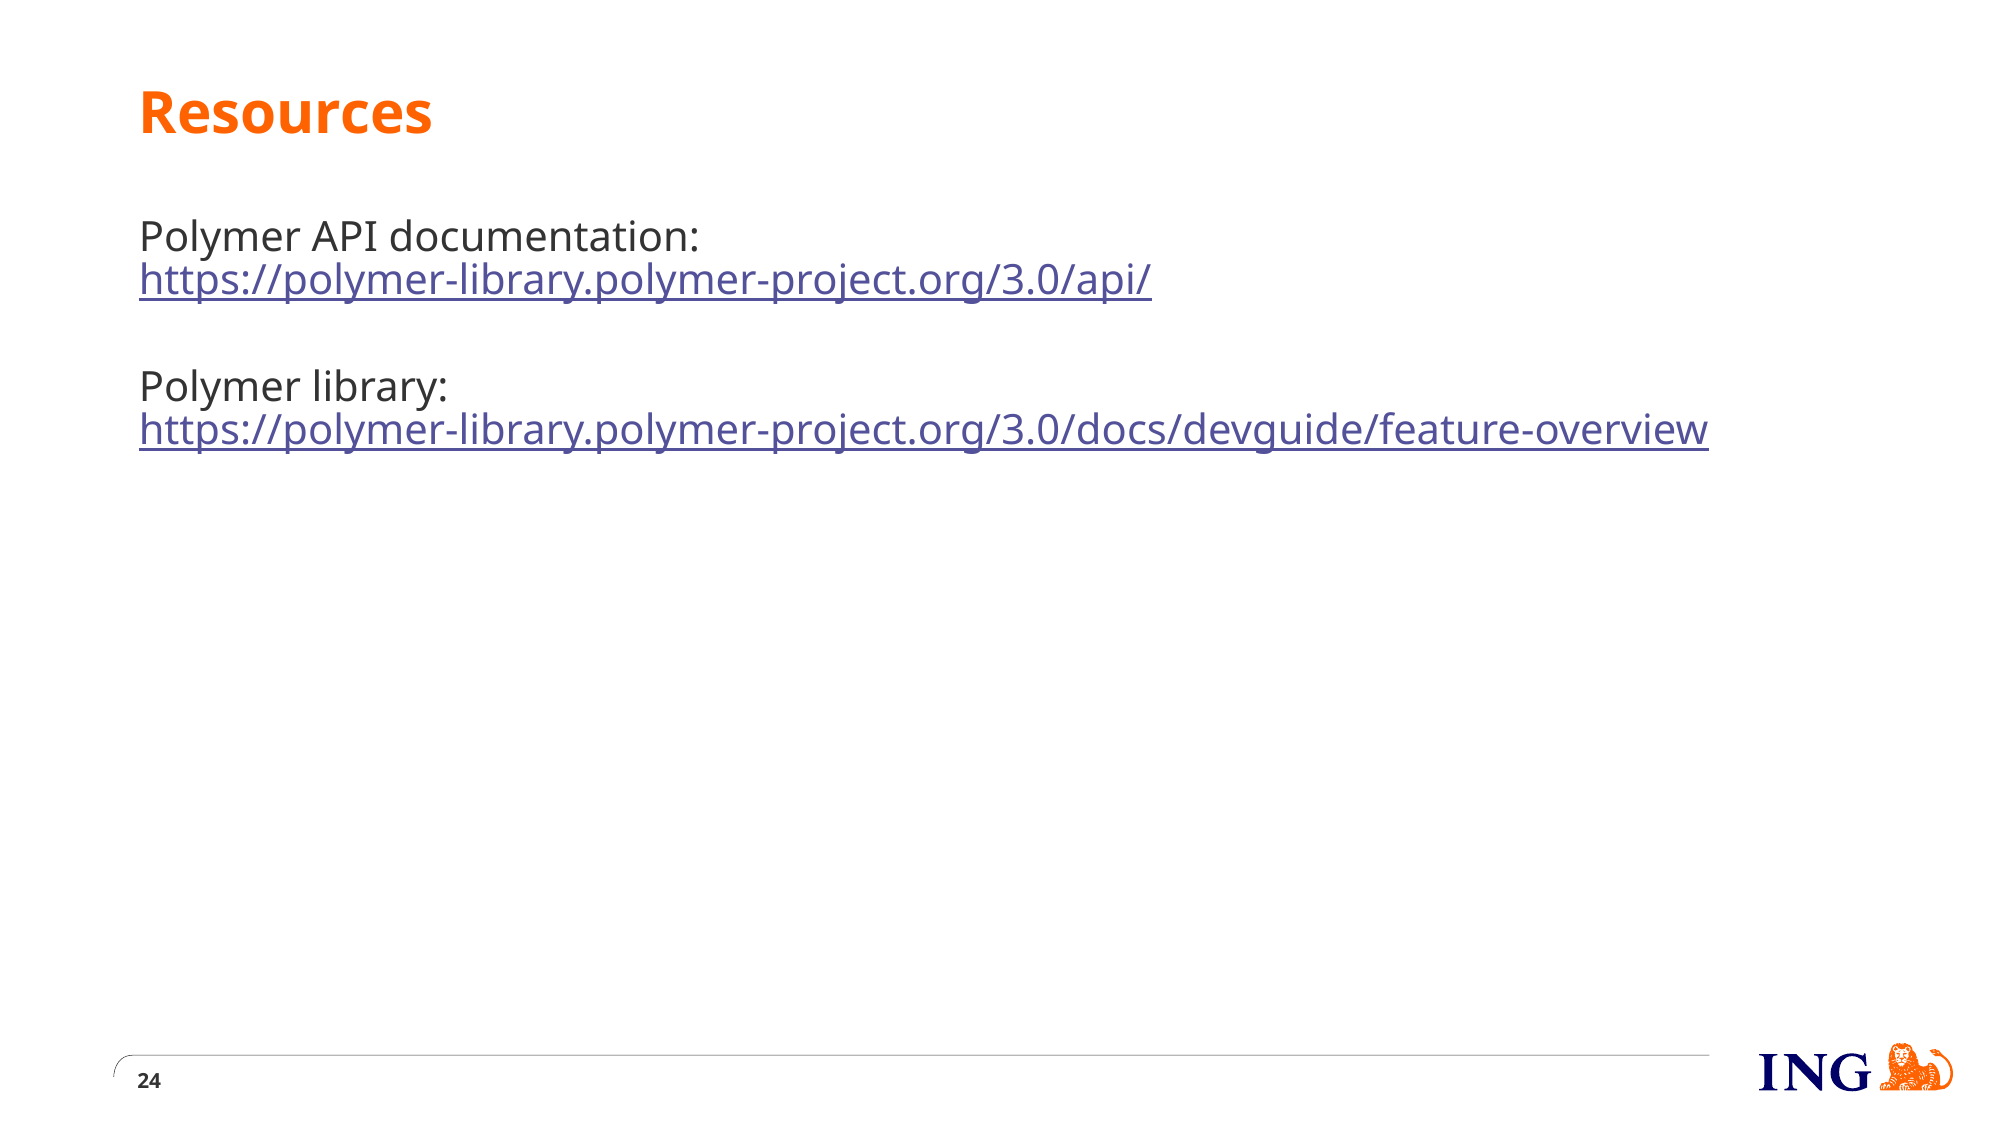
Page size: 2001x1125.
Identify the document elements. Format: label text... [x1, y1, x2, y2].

list Polymer API documentation: https://polymer-library.polymer-project.org/3.0/api/ Polymer library: https://polymer-library.polymer-project.org/3.0/docs/devguide/feature-overview [138, 209, 1858, 1018]
title Resources [138, 46, 1858, 187]
slide_number 24 [137, 1065, 219, 1097]
